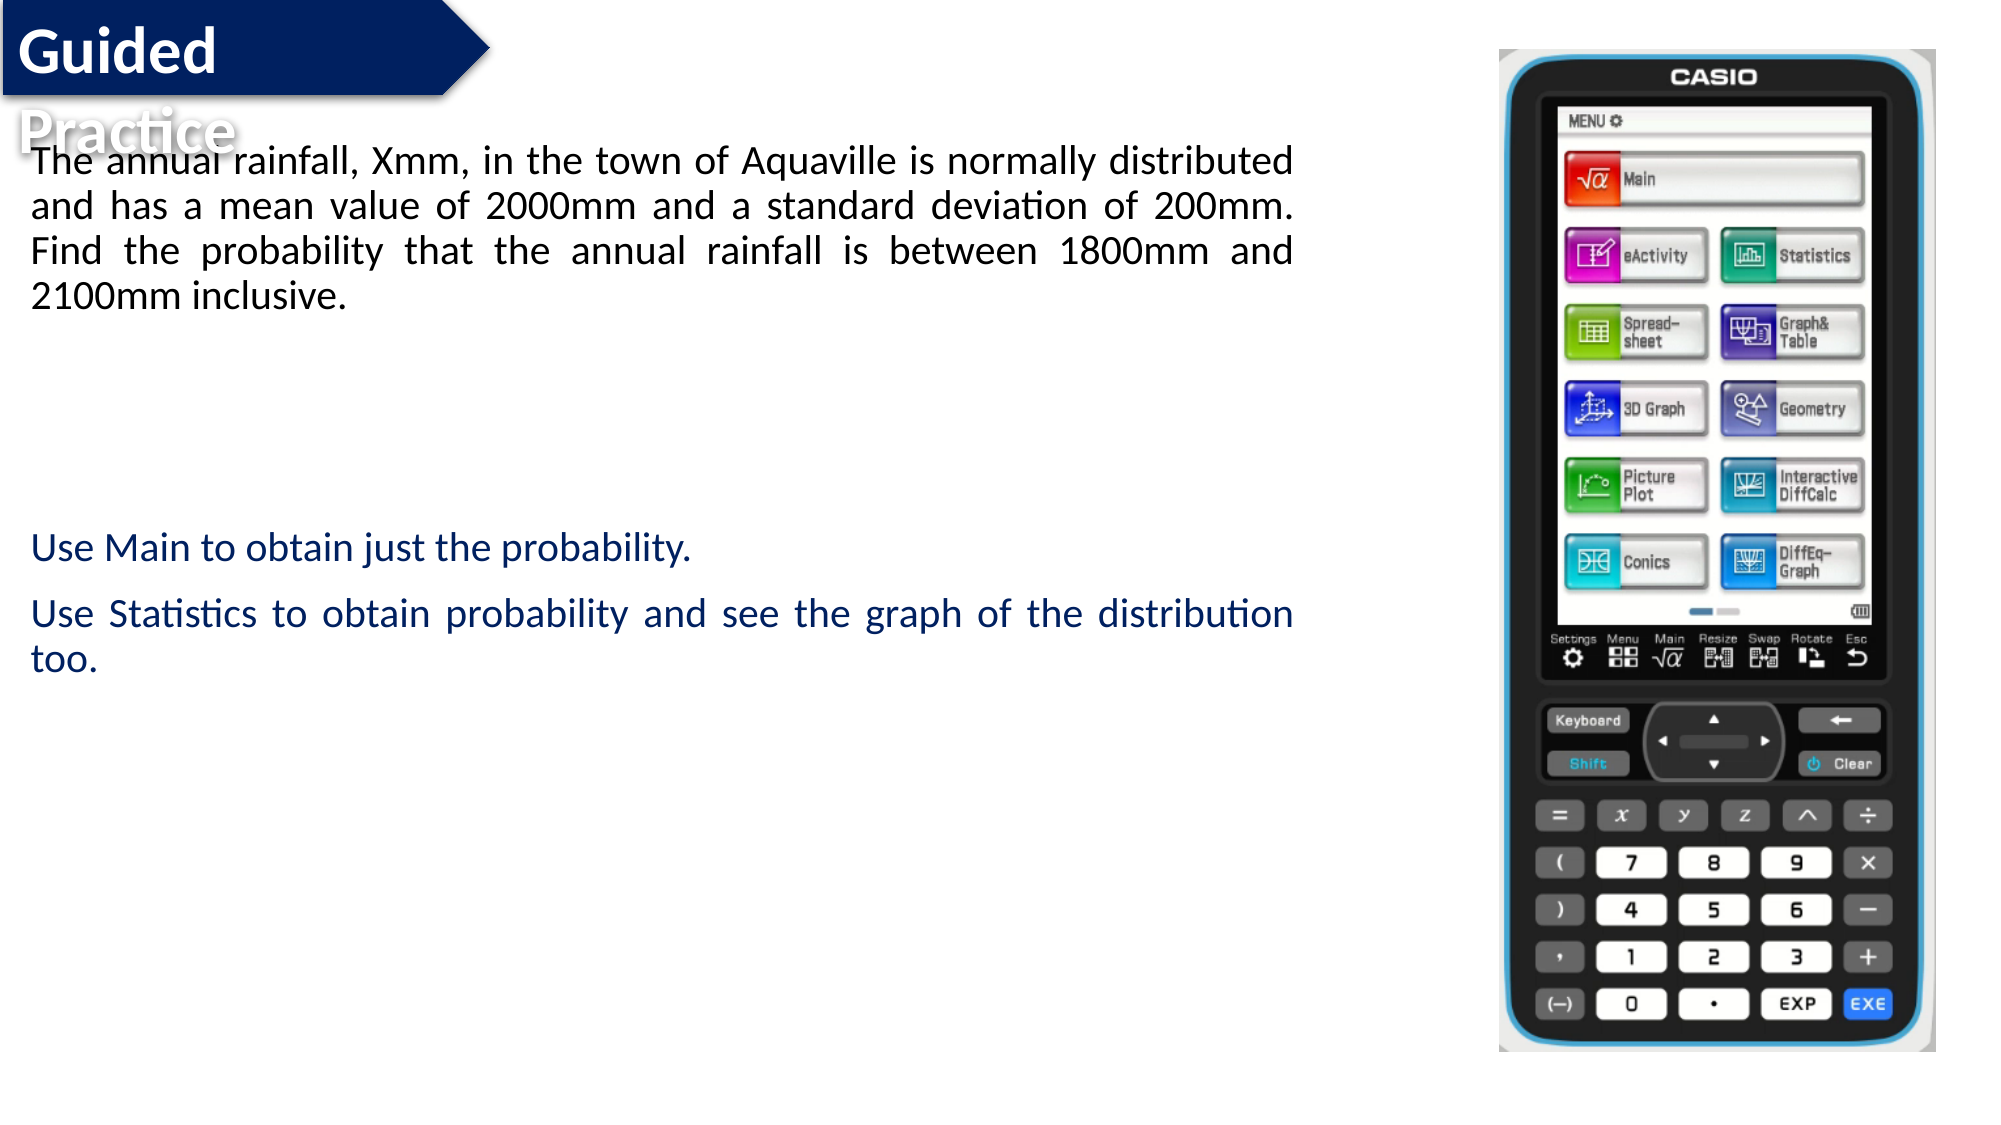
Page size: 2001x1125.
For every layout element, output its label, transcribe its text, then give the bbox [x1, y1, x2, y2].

text_box Guided Practice [3, 0, 490, 95]
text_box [1498, 48, 1937, 1053]
